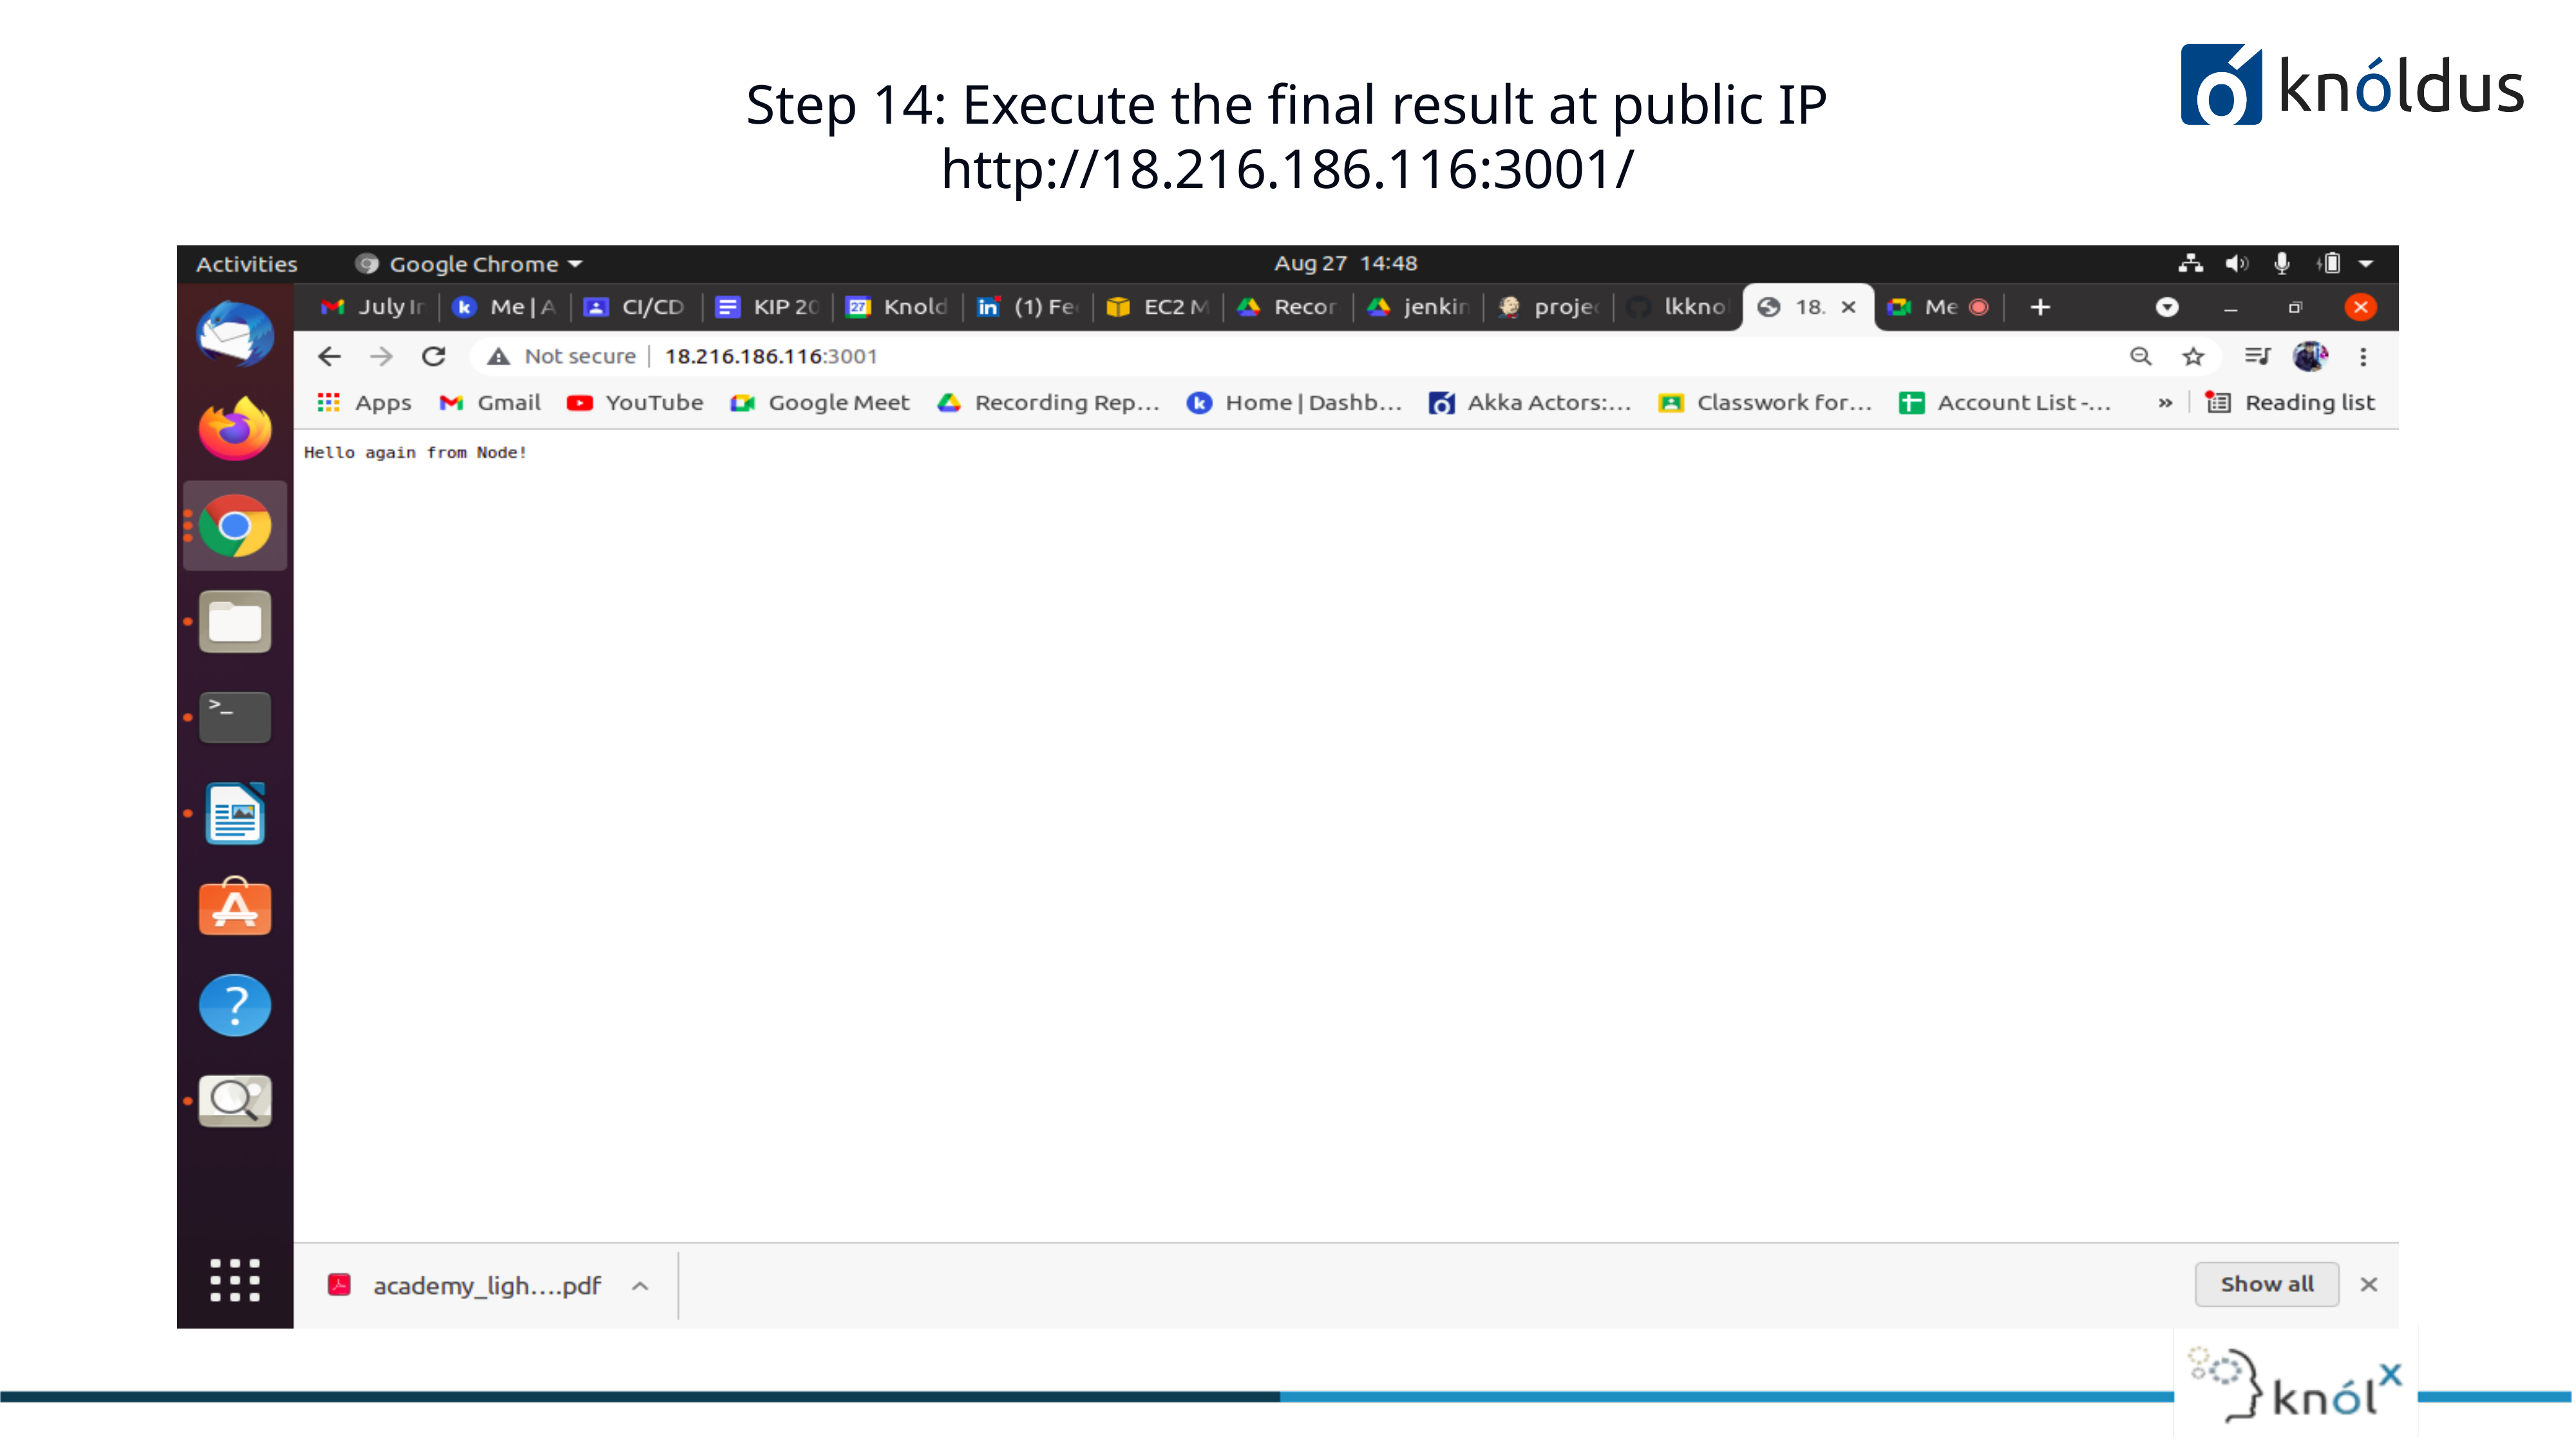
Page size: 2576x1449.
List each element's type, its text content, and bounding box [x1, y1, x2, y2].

picture [0, 245, 2572, 1437]
title Step 14: Execute the final result at public IP http://18.216.186.116:3001/ [177, 70, 2399, 193]
picture [2181, 44, 2524, 125]
